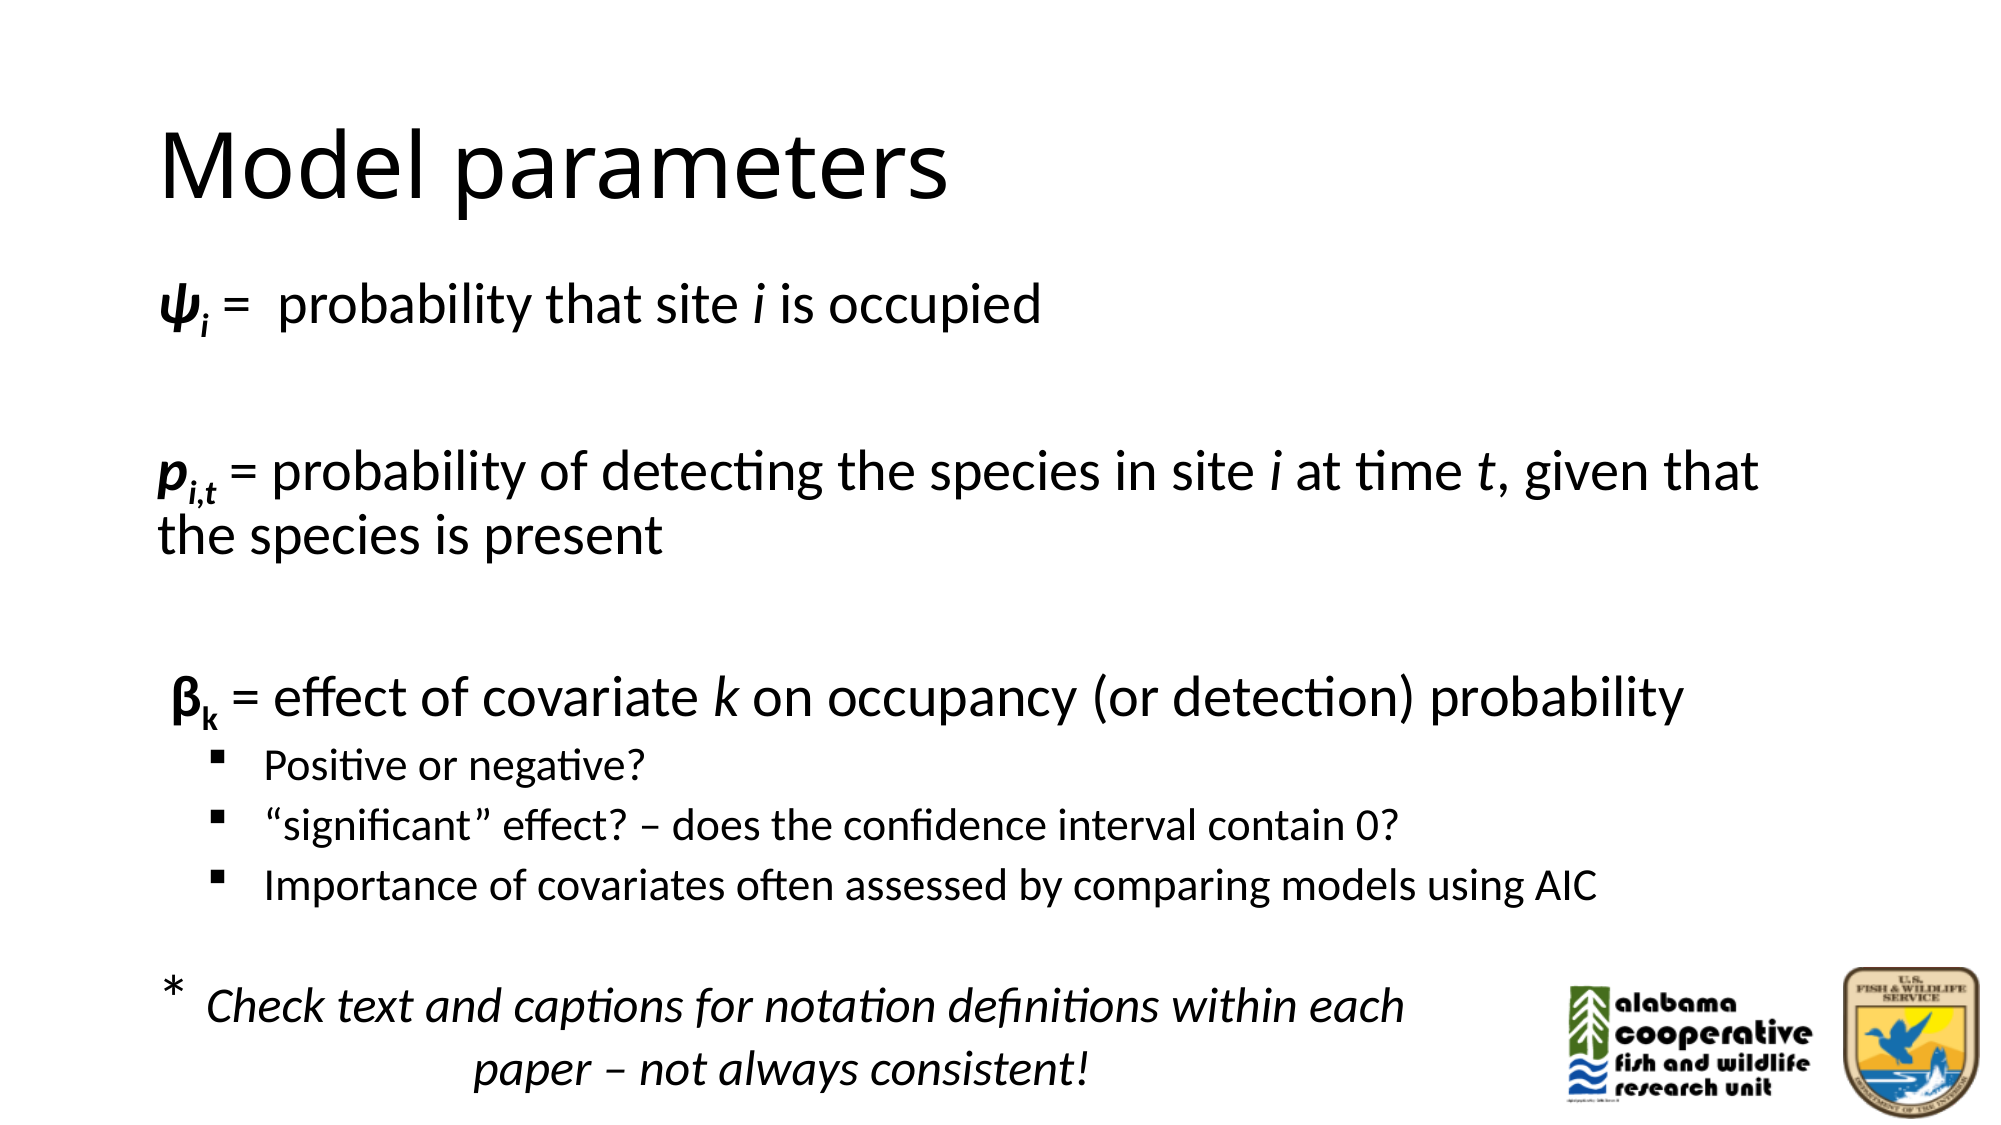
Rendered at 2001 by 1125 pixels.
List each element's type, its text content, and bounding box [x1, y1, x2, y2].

picture [1842, 966, 1980, 1119]
picture [1551, 973, 1834, 1119]
list ψi = probability that site i is occupied pi,t = probability of detecting the species in site i at time t, given that the species is present βk = effect of covariate k on occupancy (or detection) probability Positive or negative? “significant” effect? – does the confidence interval contain 0? Importance of covariates often assessed by comparing models using AIC [137, 255, 1863, 970]
text_box * Check text and captions for notation definitions within each paper – not always consistent! [90, 948, 1474, 1103]
title Model parameters [137, 59, 1863, 255]
